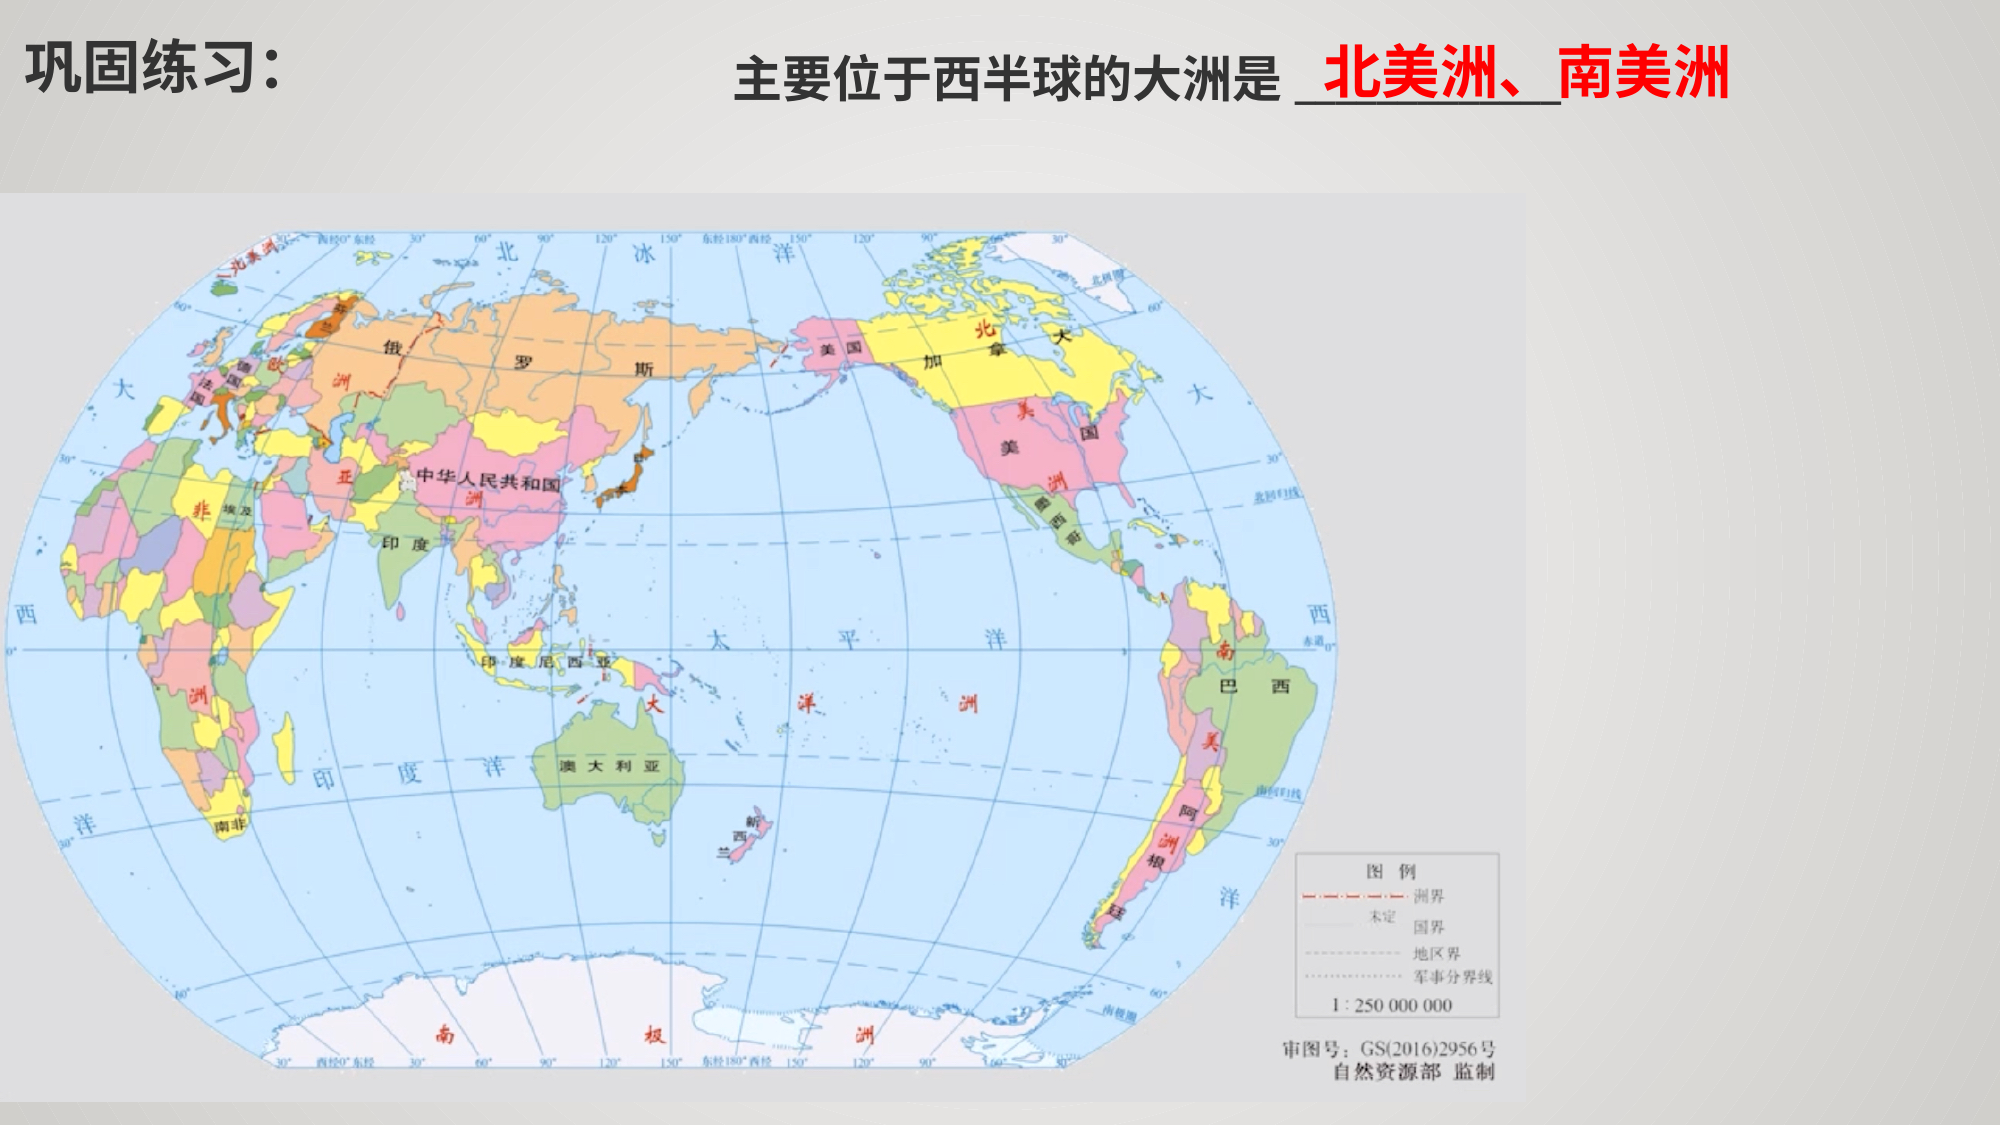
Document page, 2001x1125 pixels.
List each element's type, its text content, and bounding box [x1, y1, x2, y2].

text_box 巩固练习： [10, 22, 1514, 108]
text_box 主要位于西半球的大洲是_____________ [718, 40, 1577, 116]
text_box 北美洲、南美洲 [1308, 27, 1771, 113]
picture [0, 193, 1526, 1103]
